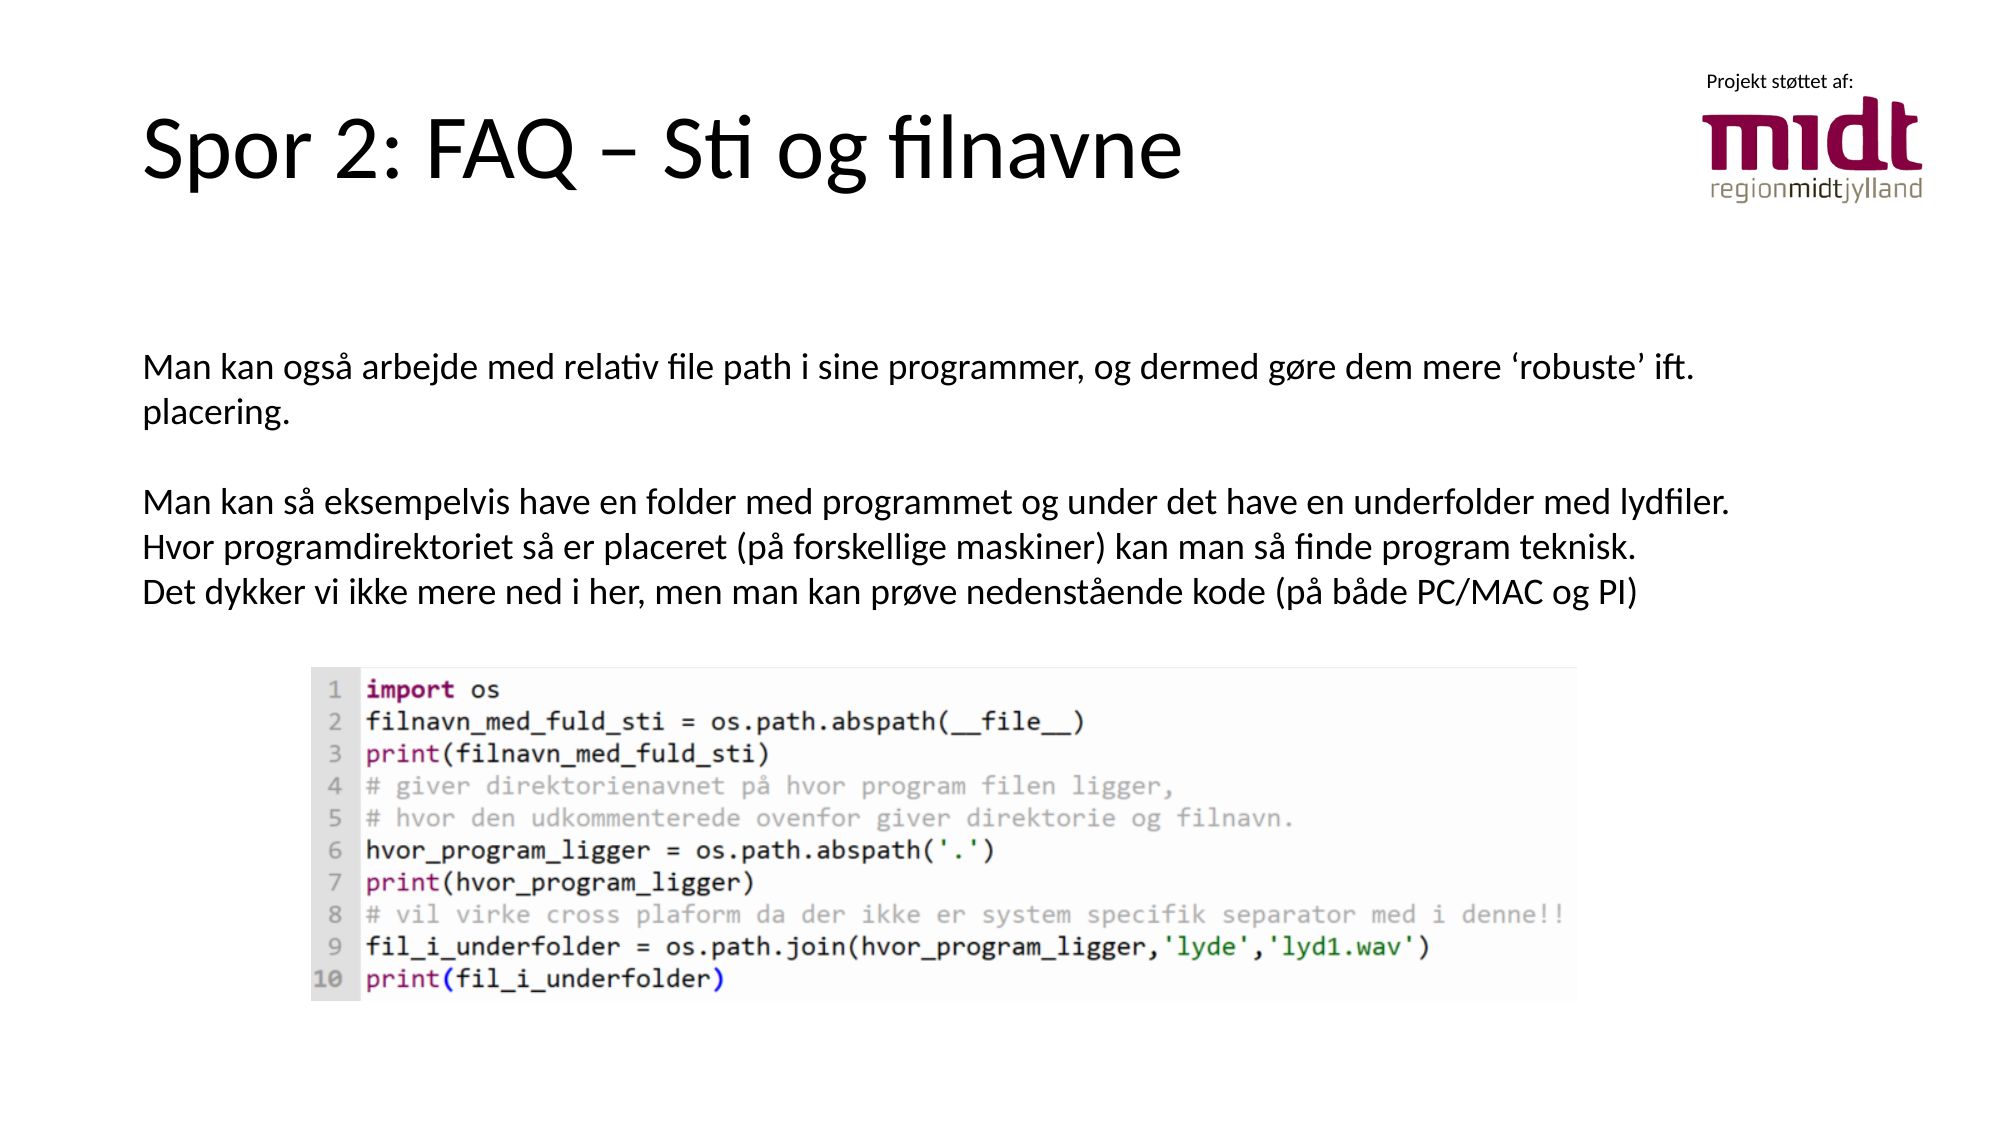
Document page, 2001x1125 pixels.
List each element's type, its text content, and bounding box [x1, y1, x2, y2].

text_box Man kan også arbejde med relativ file path i sine programmer, og dermed gøre dem mere ‘robuste’ ift. placering. Man kan så eksempelvis have en folder med programmet og under det have en underfolder med lydfiler. Hvor programdirektoriet så er placeret (på forskellige maskiner) kan man så finde program teknisk. Det dykker vi ikke mere ned i her, men man kan prøve nedenstående kode (på både PC/MAC og PI) [127, 334, 1868, 665]
picture [311, 667, 1577, 1001]
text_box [127, 59, 1923, 207]
